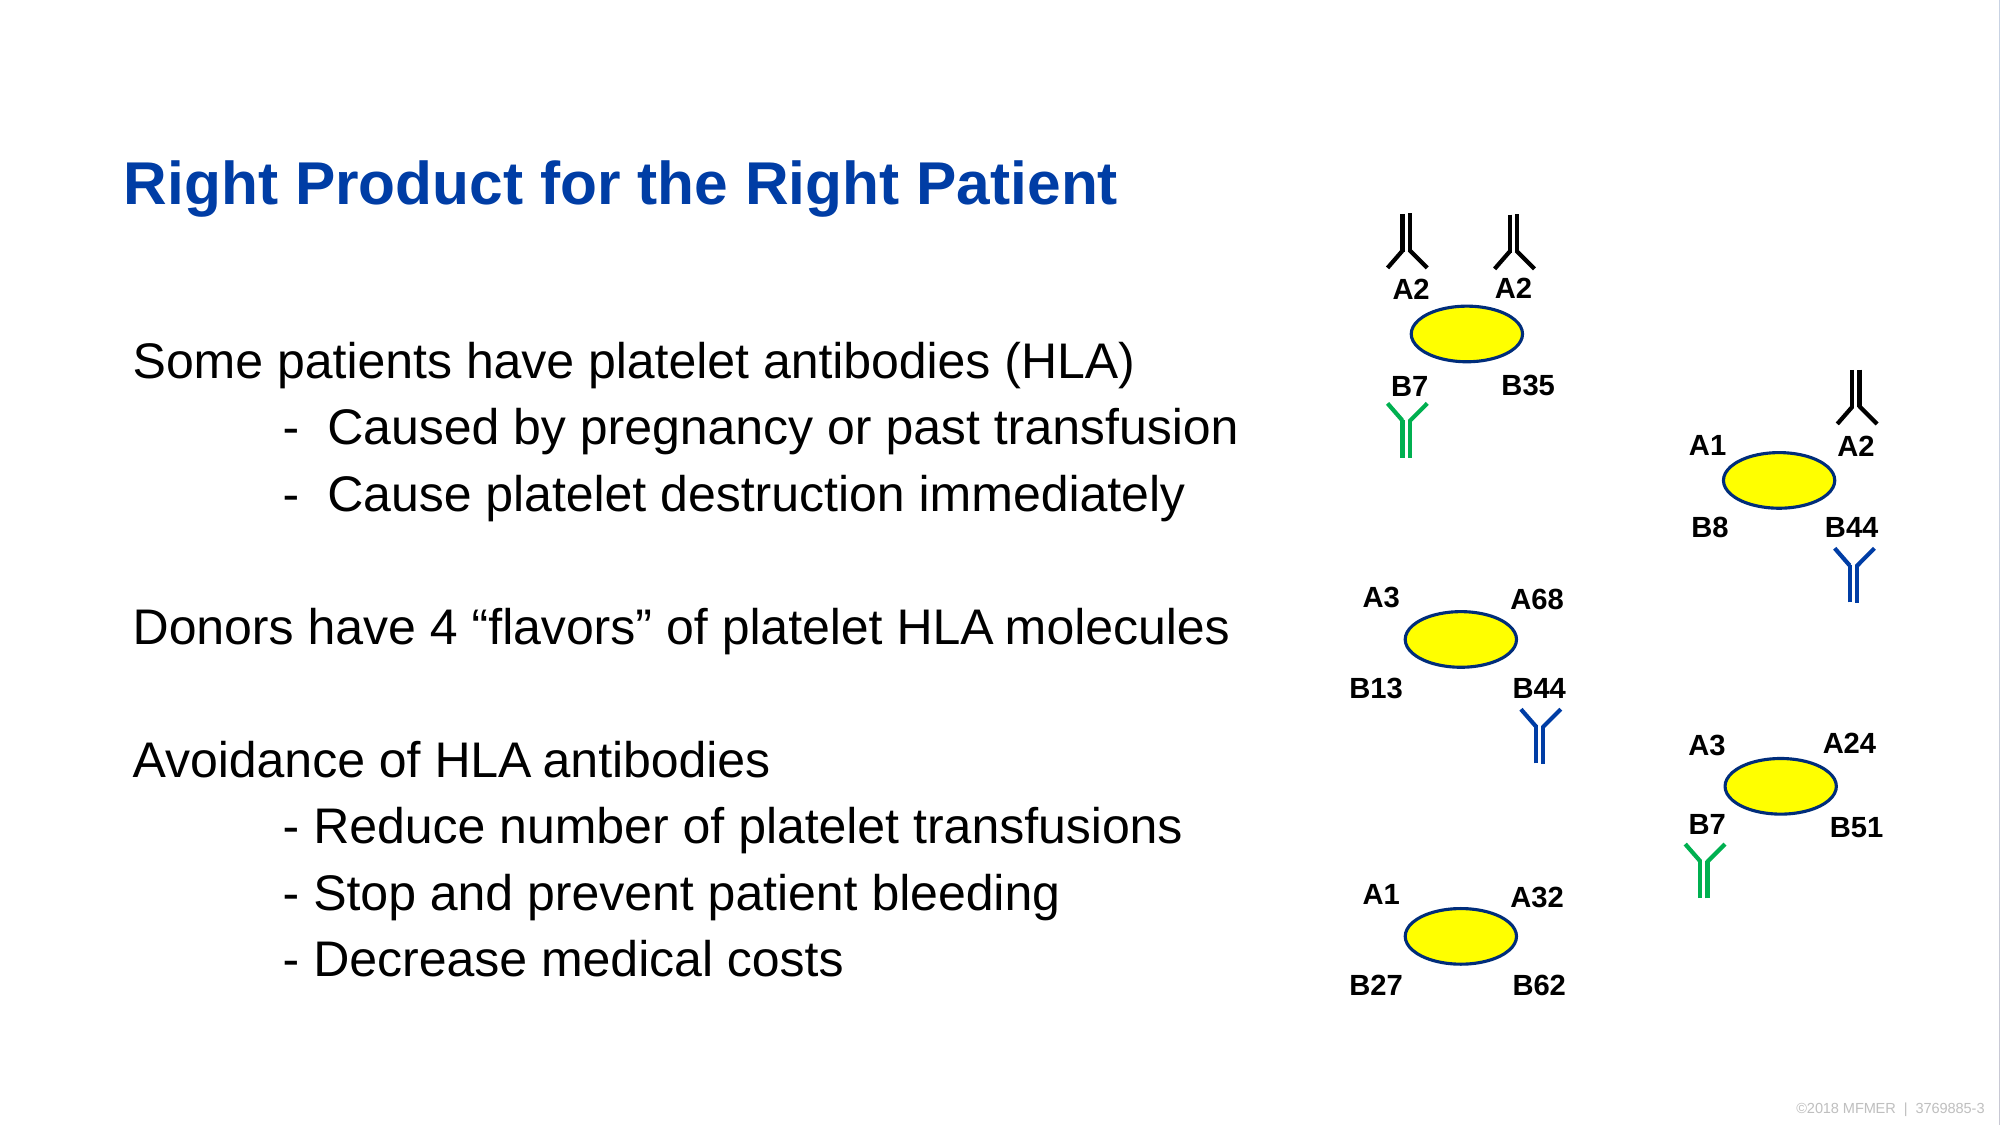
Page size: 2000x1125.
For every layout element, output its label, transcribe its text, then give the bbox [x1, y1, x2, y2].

text_box B44 [1497, 662, 1582, 712]
text_box A1 [1674, 418, 1742, 469]
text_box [1685, 843, 1726, 899]
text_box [1834, 548, 1875, 603]
text_box [1723, 756, 1838, 816]
text_box [1403, 610, 1519, 669]
text_box A32 [1495, 870, 1579, 921]
text_box A3 [1673, 719, 1741, 769]
text_box [1403, 906, 1519, 966]
text_box A24 [1808, 716, 1892, 767]
text_box [1409, 304, 1525, 364]
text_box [1387, 213, 1428, 269]
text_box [1837, 369, 1878, 425]
text_box A2 [1480, 262, 1548, 313]
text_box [1520, 708, 1561, 764]
text_box B7 [1376, 359, 1444, 410]
text_box B35 [1486, 358, 1570, 409]
text_box B44 [1810, 501, 1894, 551]
text_box B27 [1334, 959, 1418, 1009]
text_box A2 [1377, 262, 1445, 313]
text_box B8 [1676, 501, 1744, 551]
text_box A68 [1495, 573, 1579, 624]
list Some patients have platelet antibodies (HLA) - Caused by pregnancy or past transfusion - Cause platelet destruction immediately Donors have 4 “flavors” of platelet HLA molecules Avoidance of HLA antibodies - Reduce number of platelet transfusions - Stop and prevent patient bleeding - Decrease medical costs [123, 224, 1876, 986]
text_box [1494, 214, 1535, 270]
text_box A2 [1822, 420, 1890, 471]
text_box B62 [1497, 959, 1582, 1009]
text_box B13 [1334, 662, 1418, 712]
text_box A1 [1347, 868, 1415, 918]
text_box B51 [1815, 800, 1899, 851]
text_box [1721, 451, 1837, 510]
text_box B7 [1673, 797, 1741, 848]
title Right Product for the Right Patient [123, 0, 1876, 224]
text_box A3 [1347, 571, 1415, 621]
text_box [1387, 403, 1428, 459]
